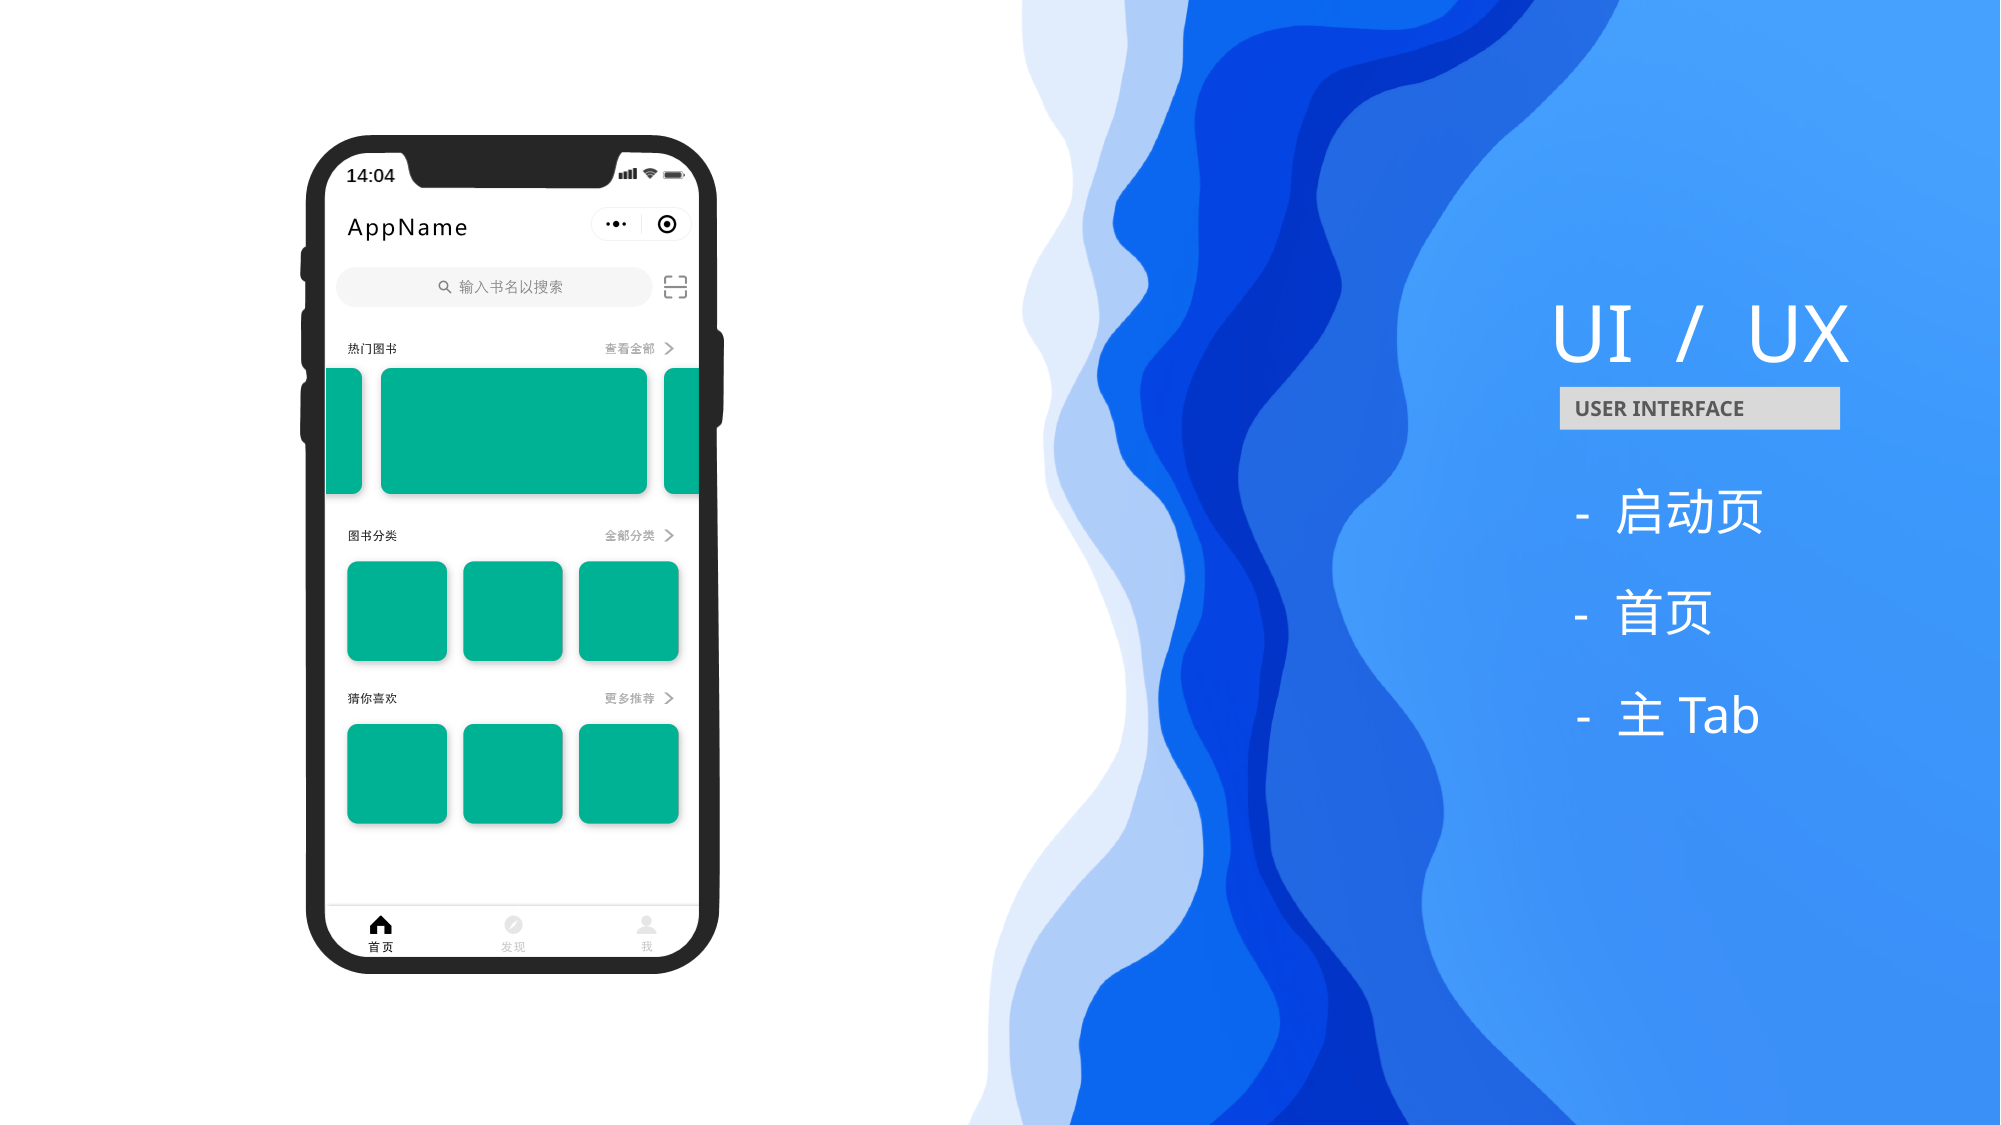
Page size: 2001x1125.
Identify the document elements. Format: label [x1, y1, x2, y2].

text_box [0, 0, 874, 1125]
picture [300, 135, 724, 974]
picture [744, 0, 2000, 1125]
